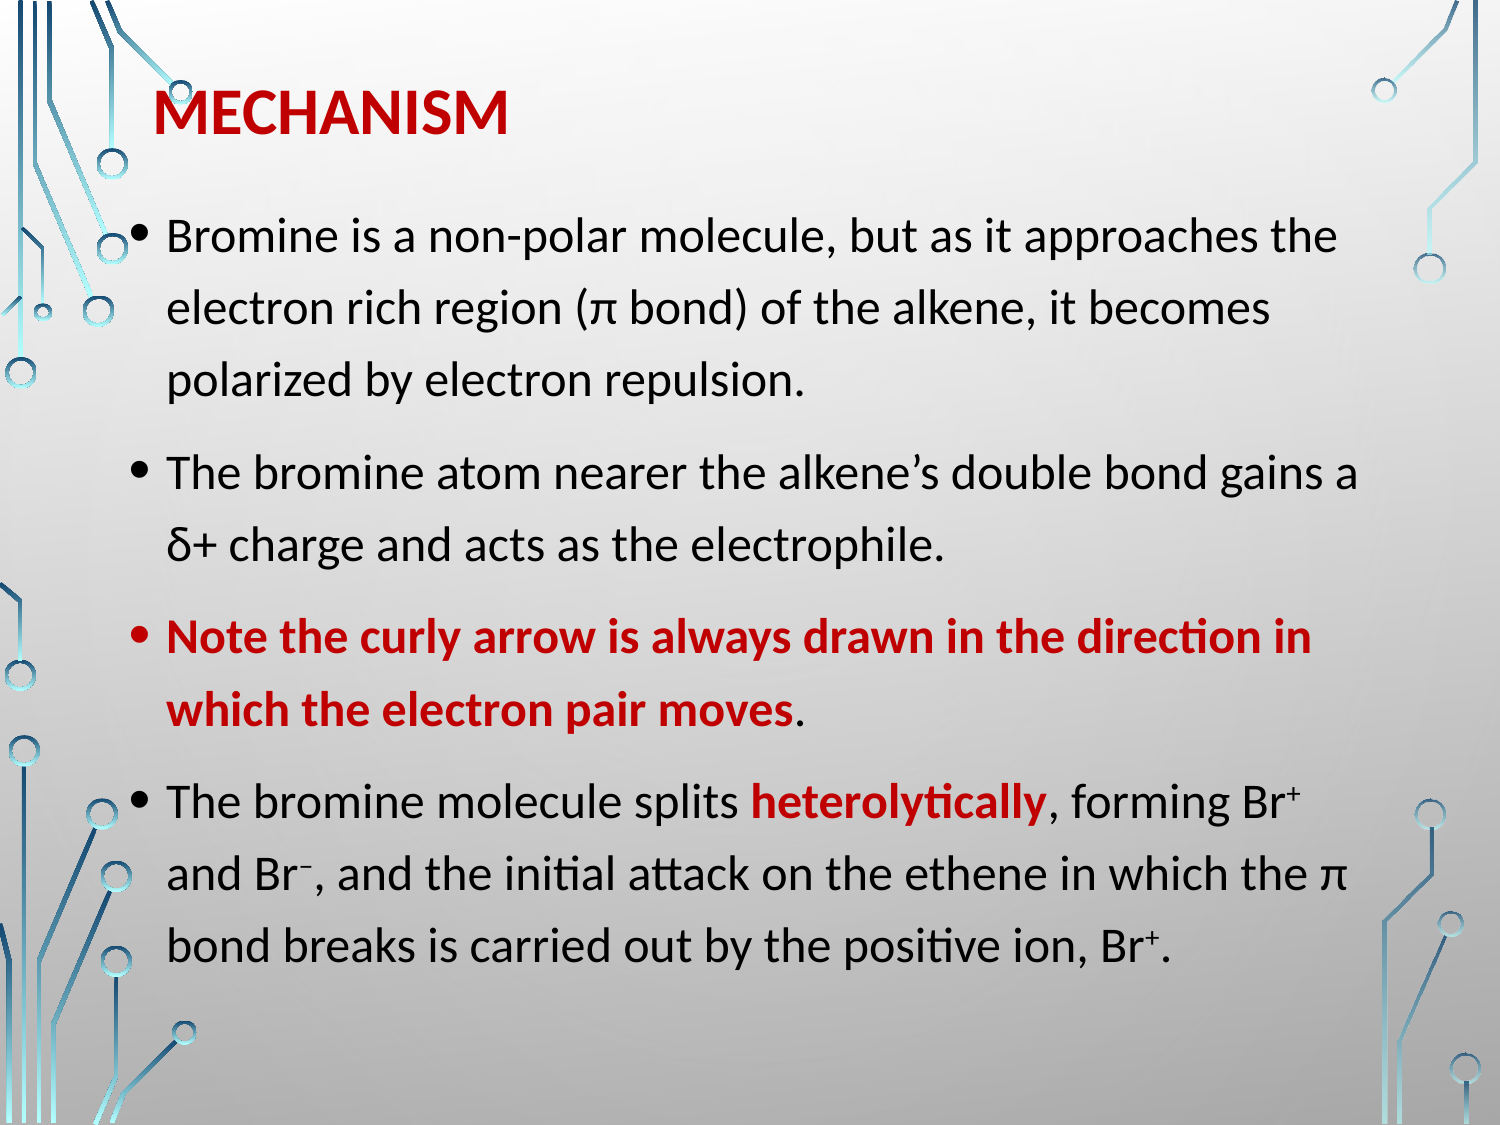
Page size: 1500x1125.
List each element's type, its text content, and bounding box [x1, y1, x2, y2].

list Bromine is a non-polar molecule, but as it approaches the electron rich region (π bond) of the alkene, it becomes polarized by electron repulsion. The bromine atom nearer the alkene’s double bond gains a δ+ charge and acts as the electrophile. Note the curly arrow is always drawn in the direction in which the electron pair moves. The bromine molecule splits heterolytically, forming Br+ and Br−, and the initial attack on the ethene in which the π bond breaks is carried out by the positive ion, Br+. [113, 182, 1386, 1063]
title Mechanism [137, 56, 1474, 169]
